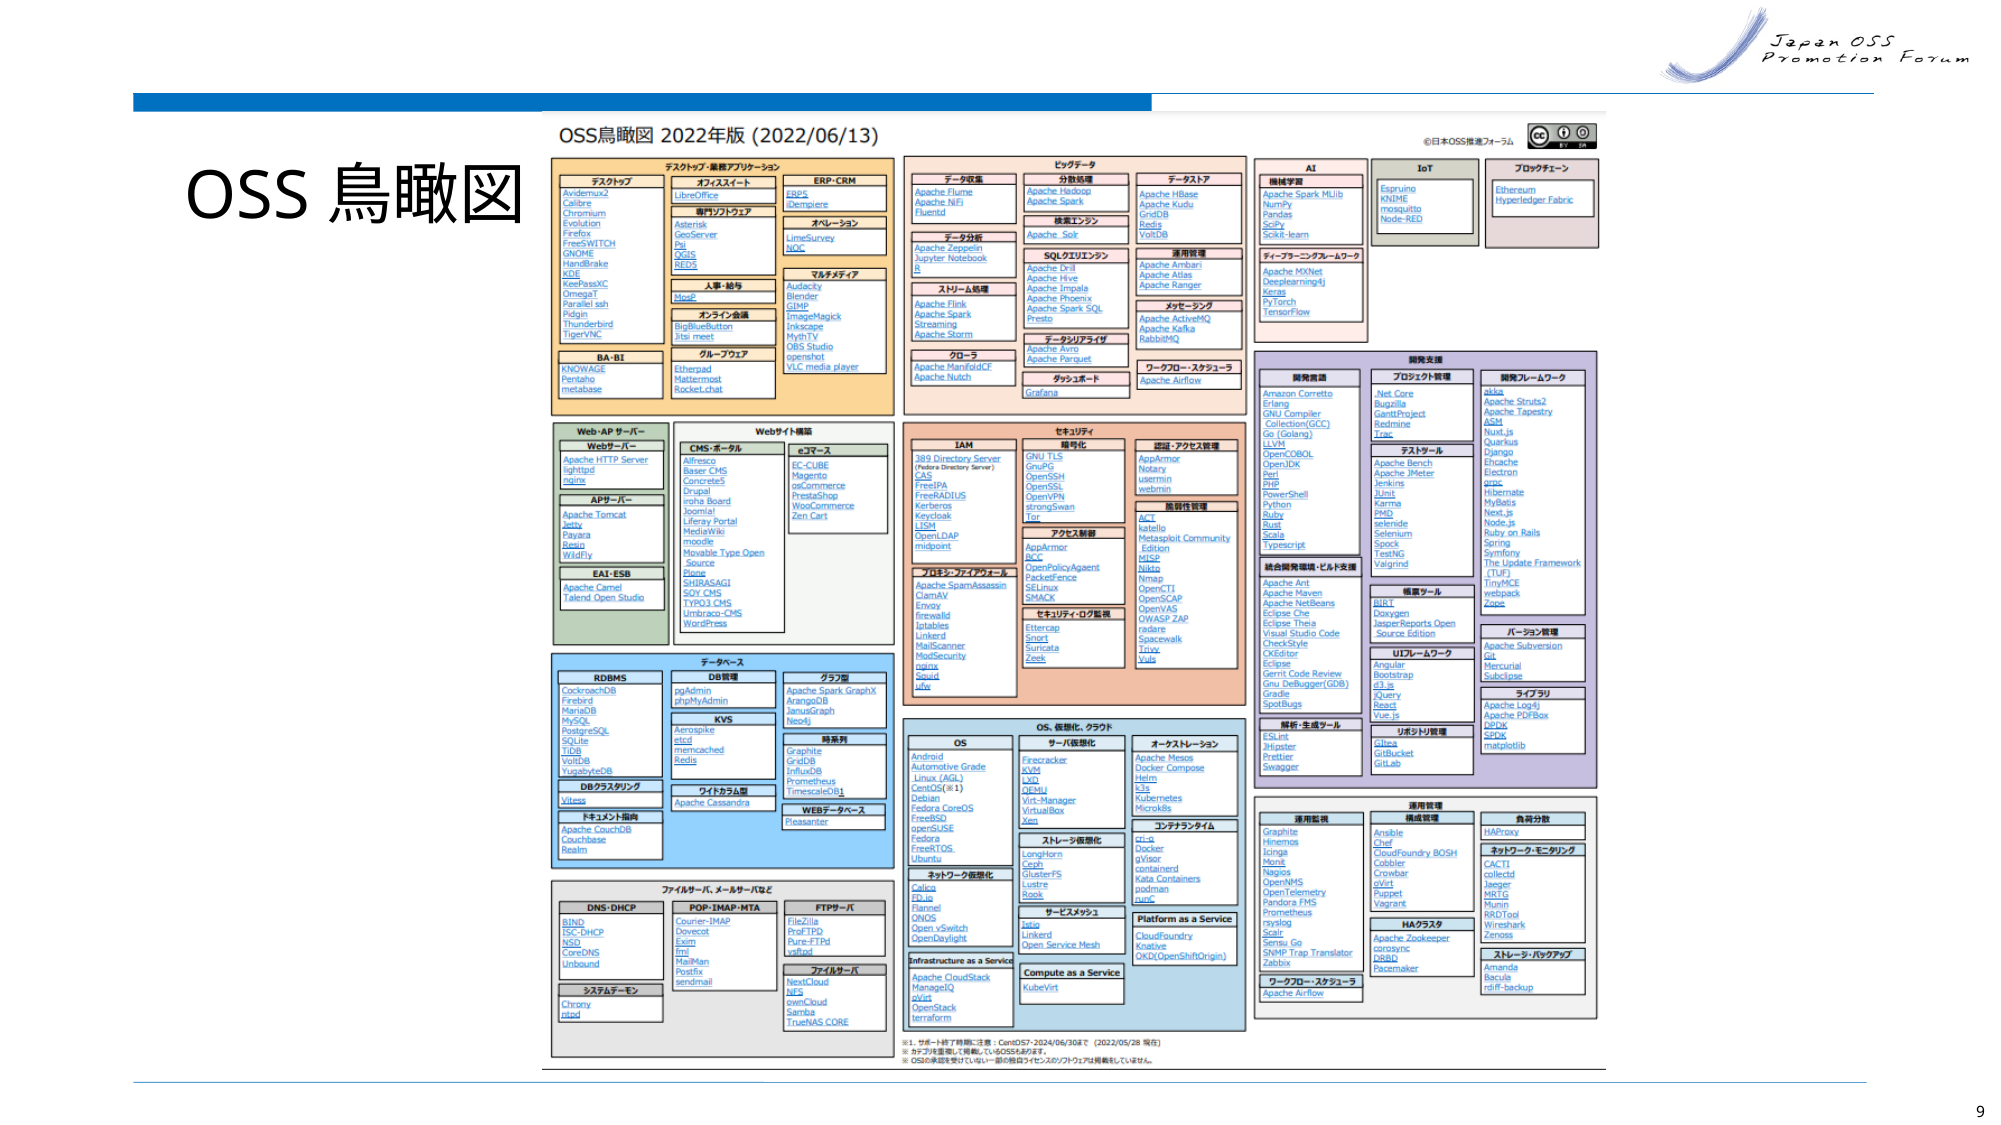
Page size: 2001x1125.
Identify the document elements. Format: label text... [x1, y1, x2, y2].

picture [1634, 0, 1995, 91]
slide_number 9 [1874, 1093, 2000, 1125]
picture [542, 111, 1606, 1070]
text_box OSS鳥瞰図 [169, 144, 537, 240]
